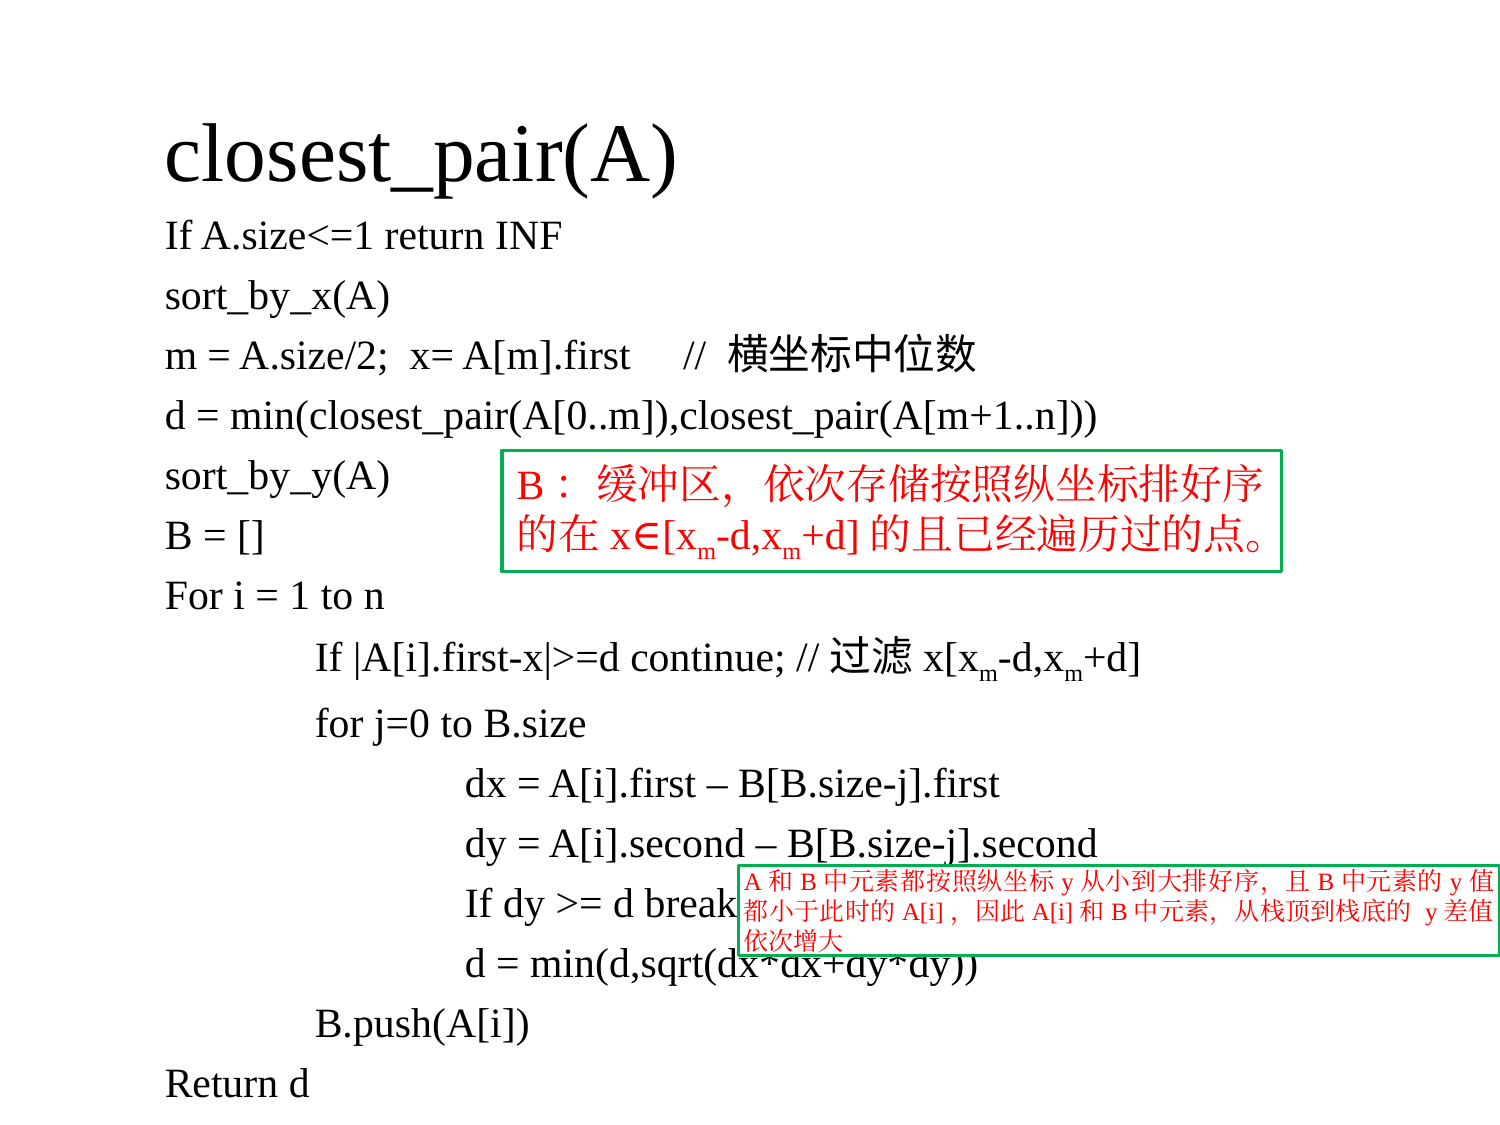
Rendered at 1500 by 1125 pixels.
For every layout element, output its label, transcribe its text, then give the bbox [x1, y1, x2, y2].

text_box A和B中元素都按照纵坐标y从小到大排好序，且B中元素的y值都小于此时的A[i]，因此A[i]和B中元素，从栈顶到栈底的 y差值依次增大 [738, 865, 1500, 956]
text_box B：缓冲区，依次存储按照纵坐标排好序的在x∈[xm-d,xm+d]的且已经遍历过的点。 [501, 450, 1282, 572]
